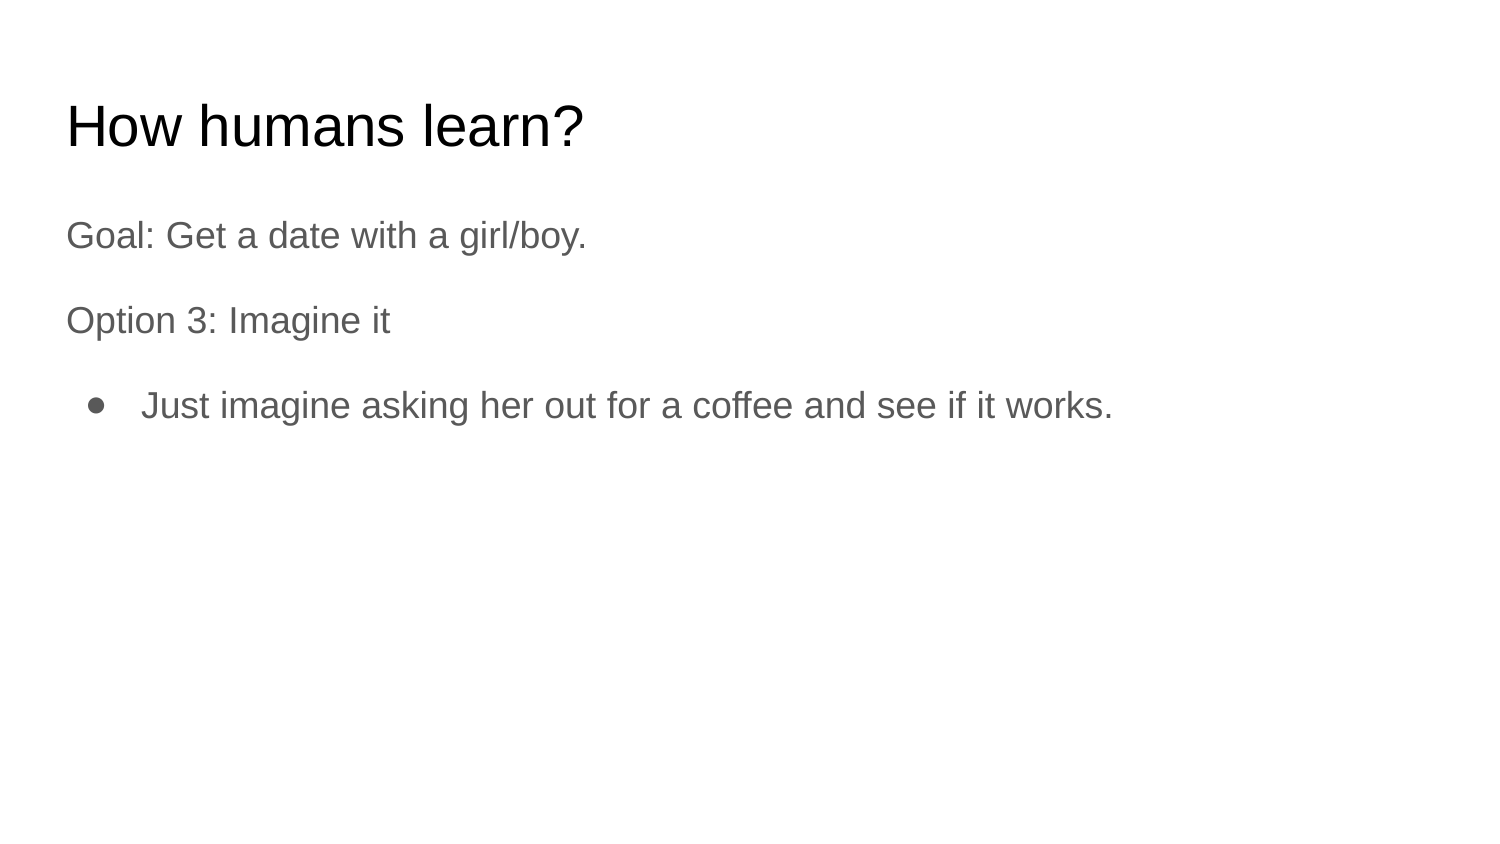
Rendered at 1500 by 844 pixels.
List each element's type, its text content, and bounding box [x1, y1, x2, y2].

title How humans learn? [51, 72, 1449, 167]
list Goal: Get a date with a girl/boy. Option 3: Imagine it Just imagine asking her out for a coffee and see if it works. [51, 189, 1449, 750]
